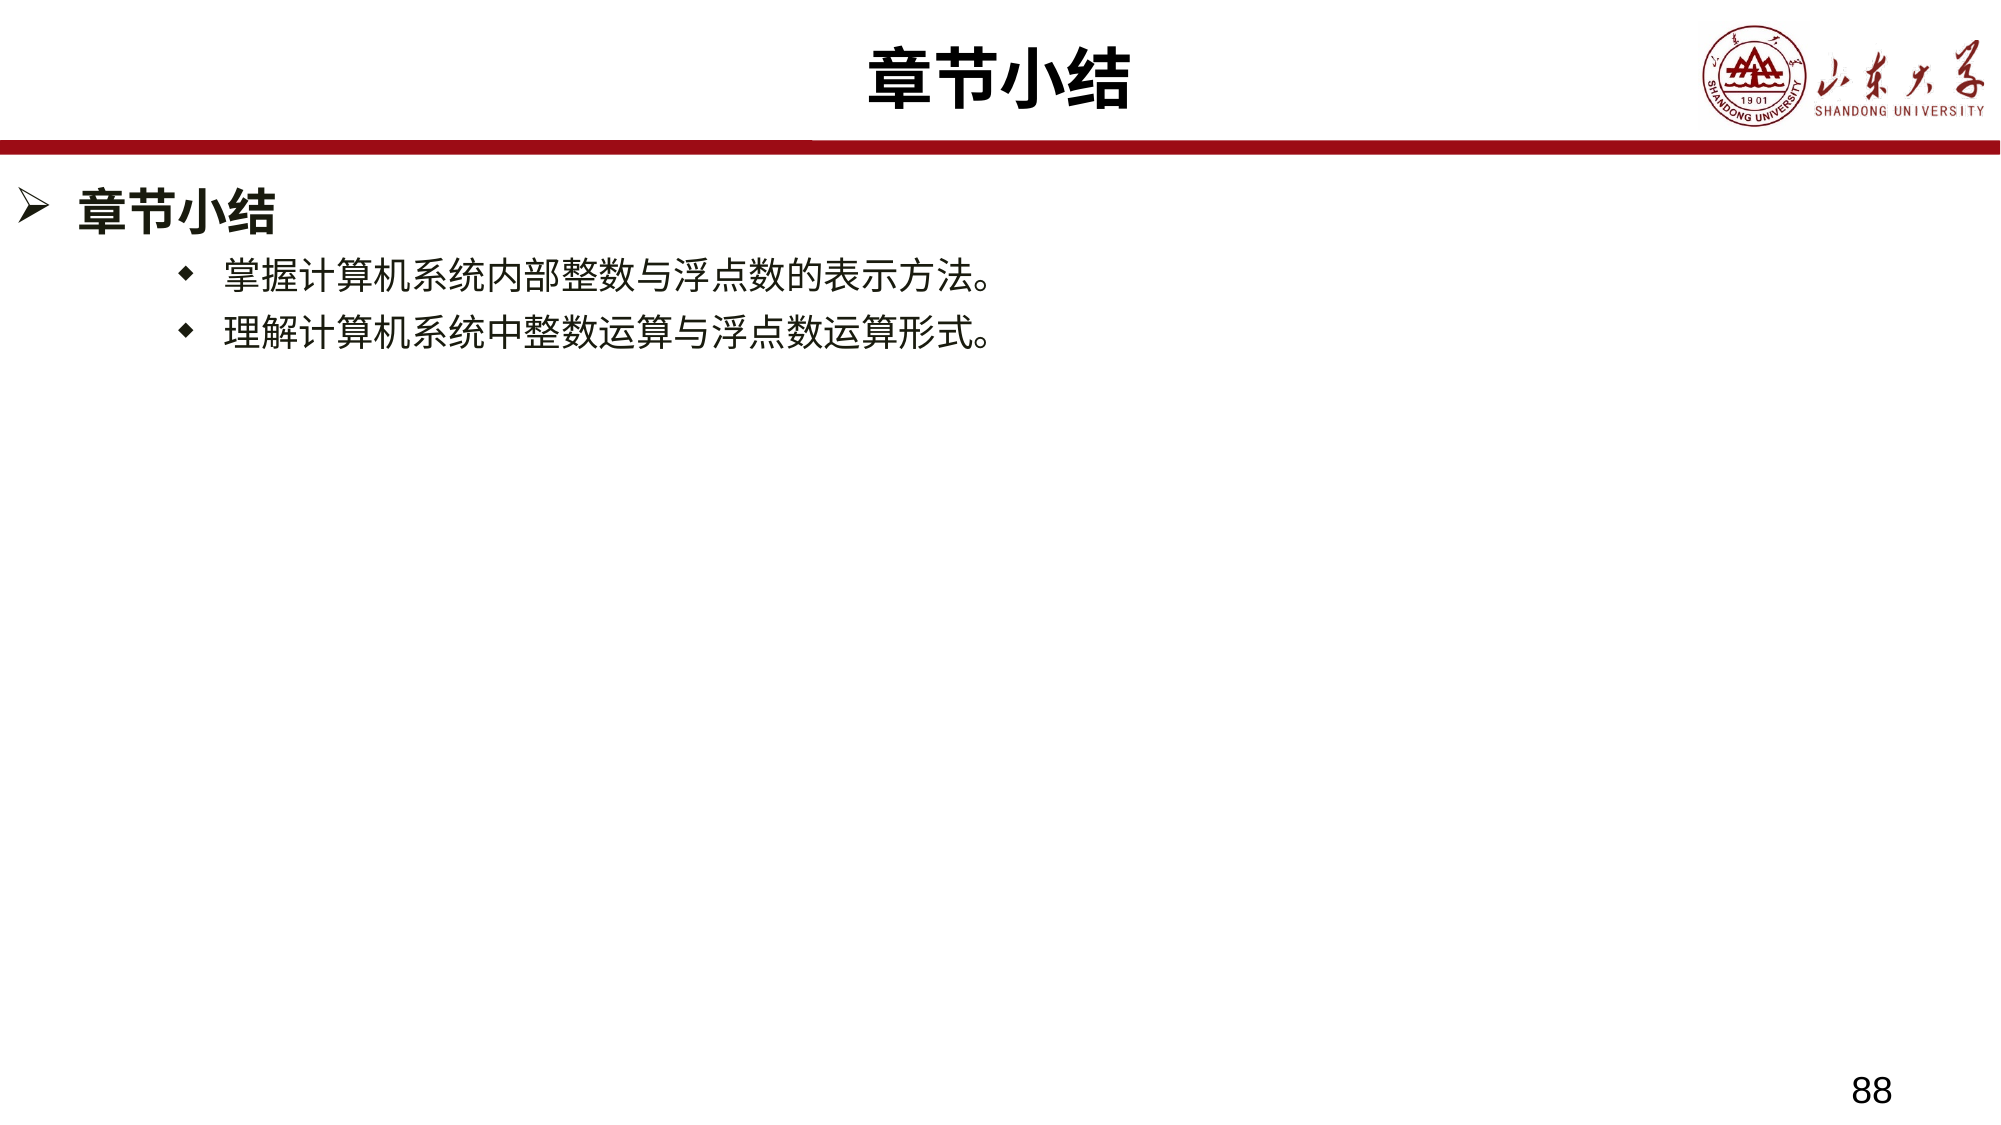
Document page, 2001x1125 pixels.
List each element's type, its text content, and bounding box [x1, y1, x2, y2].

list 章节小结 掌握计算机系统内部整数与浮点数的表示方法。 理解计算机系统中整数运算与浮点数运算形式。 [0, 177, 2000, 1053]
slide_number 88 [1836, 1058, 2000, 1125]
title 章节小结 [0, 39, 2000, 152]
picture [1698, 21, 1810, 39]
